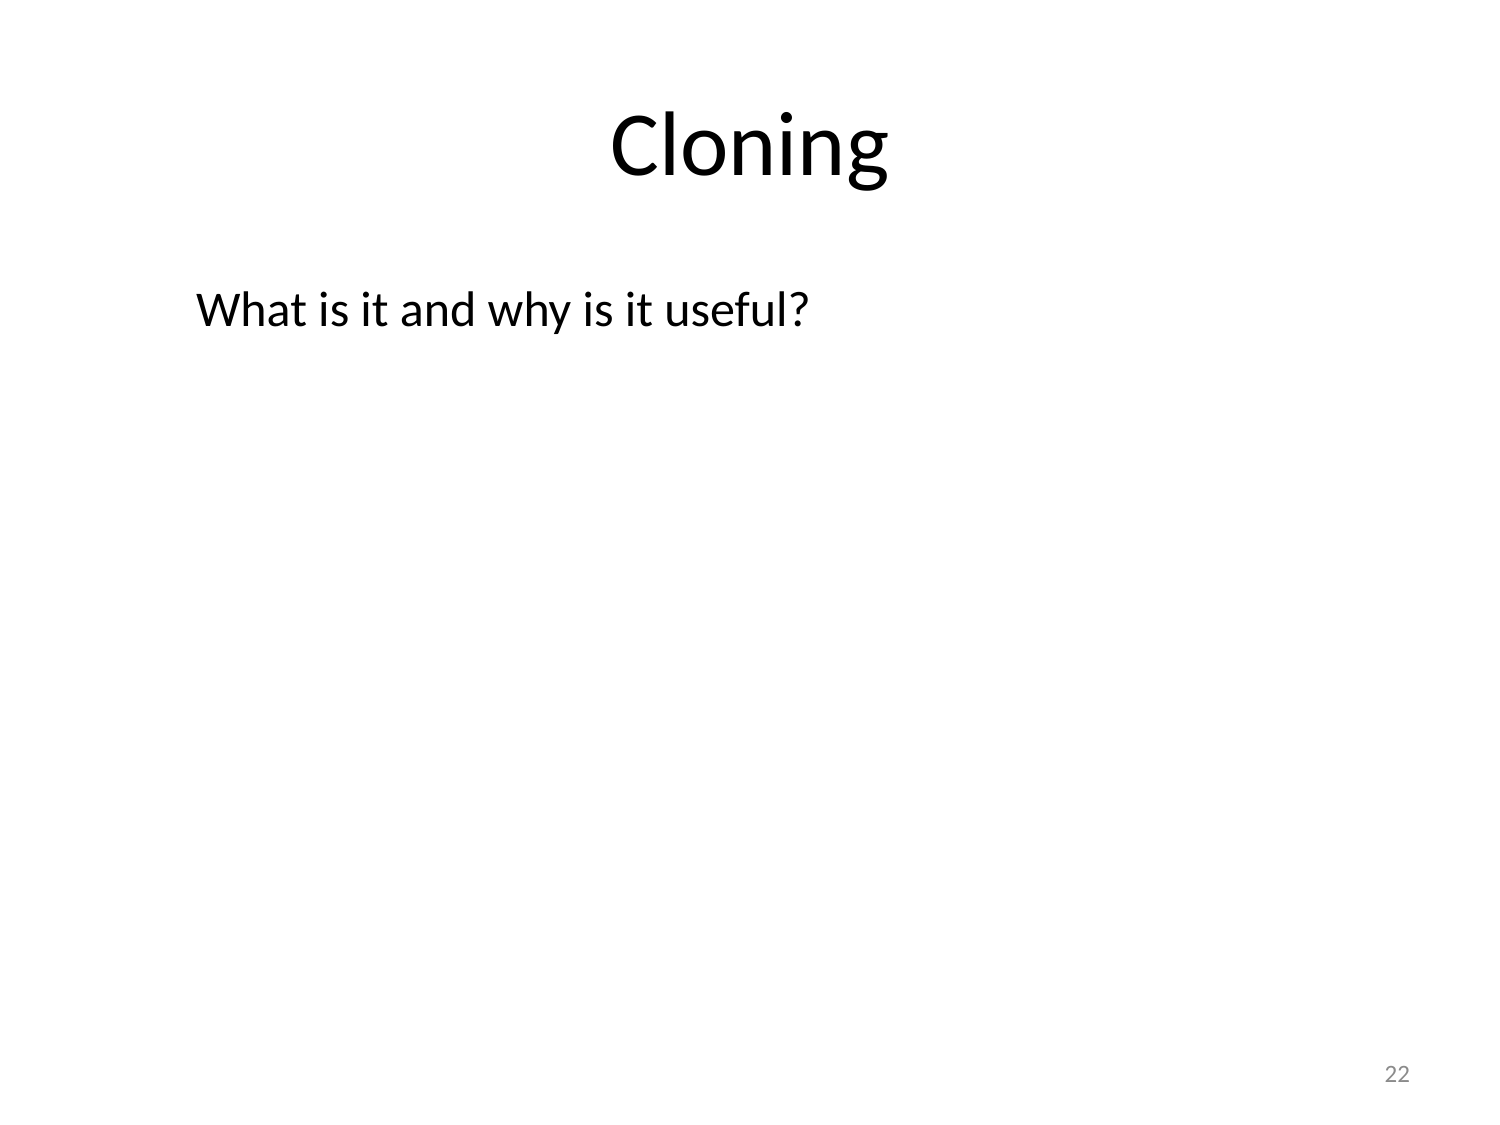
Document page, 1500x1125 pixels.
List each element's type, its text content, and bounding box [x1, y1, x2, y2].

slide_number 22 [1074, 1042, 1425, 1103]
title Cloning [75, 45, 1425, 233]
text_box What is it and why is it useful? [181, 269, 1263, 345]
